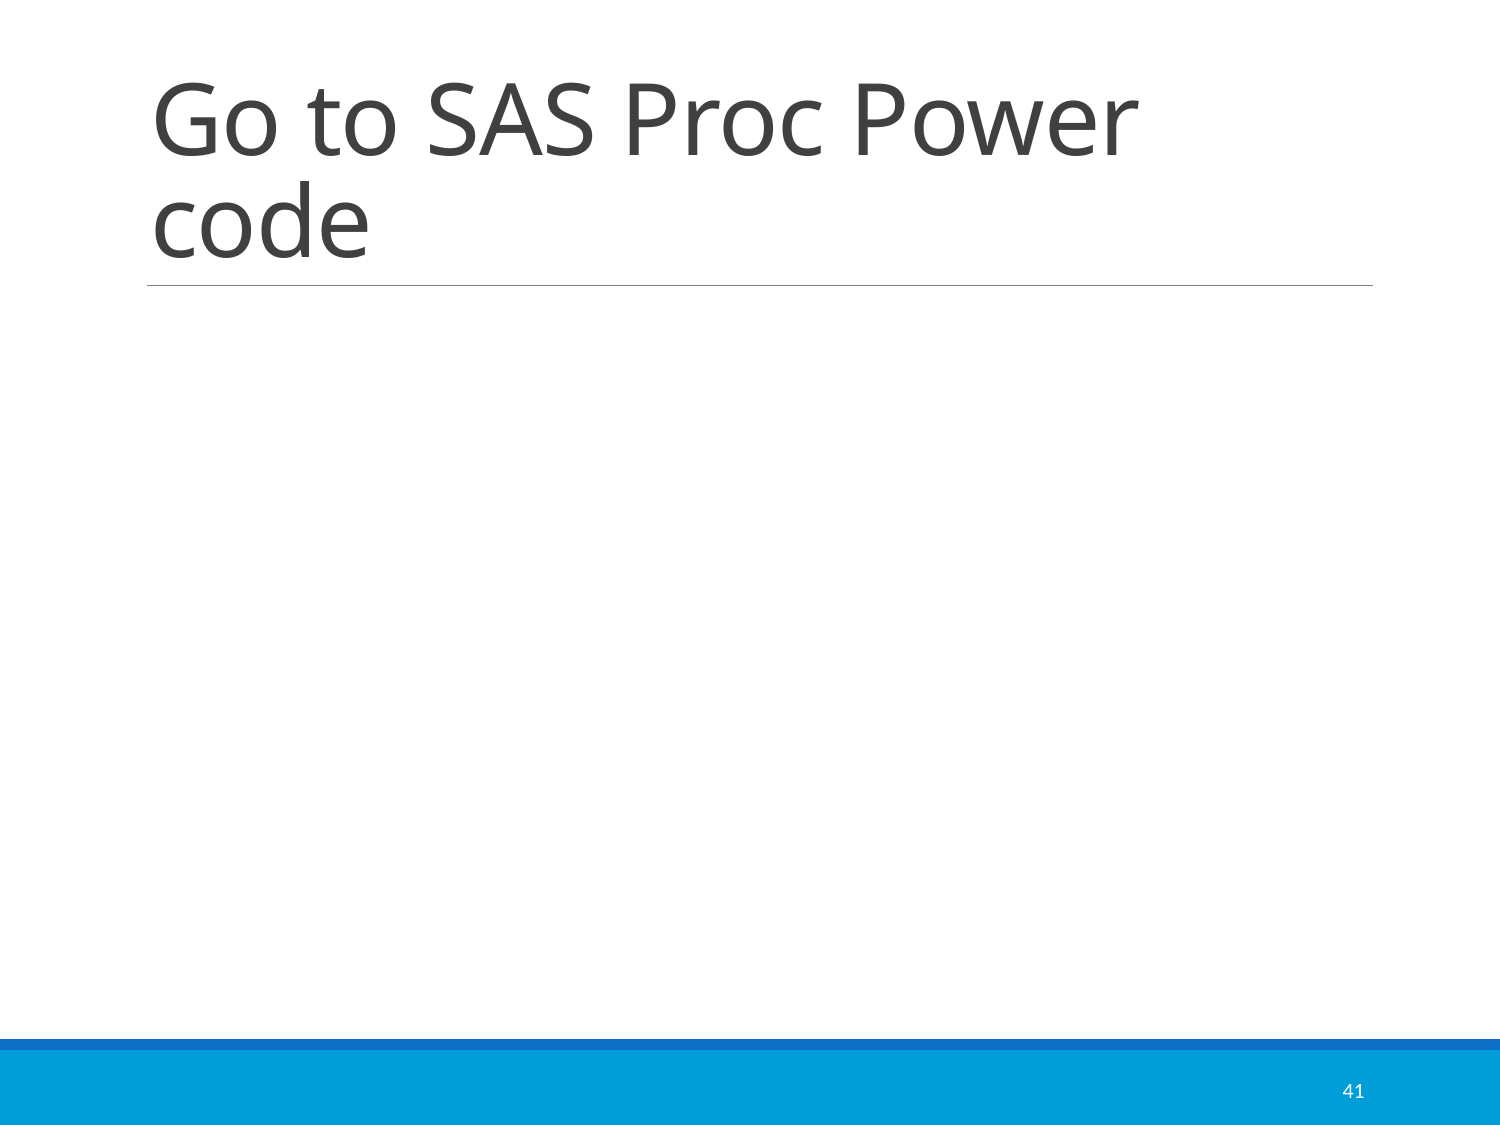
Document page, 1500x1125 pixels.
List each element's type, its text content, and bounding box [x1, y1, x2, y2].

title Go to SAS Proc Power code [135, 47, 1373, 285]
slide_number 41 [1218, 1059, 1380, 1120]
